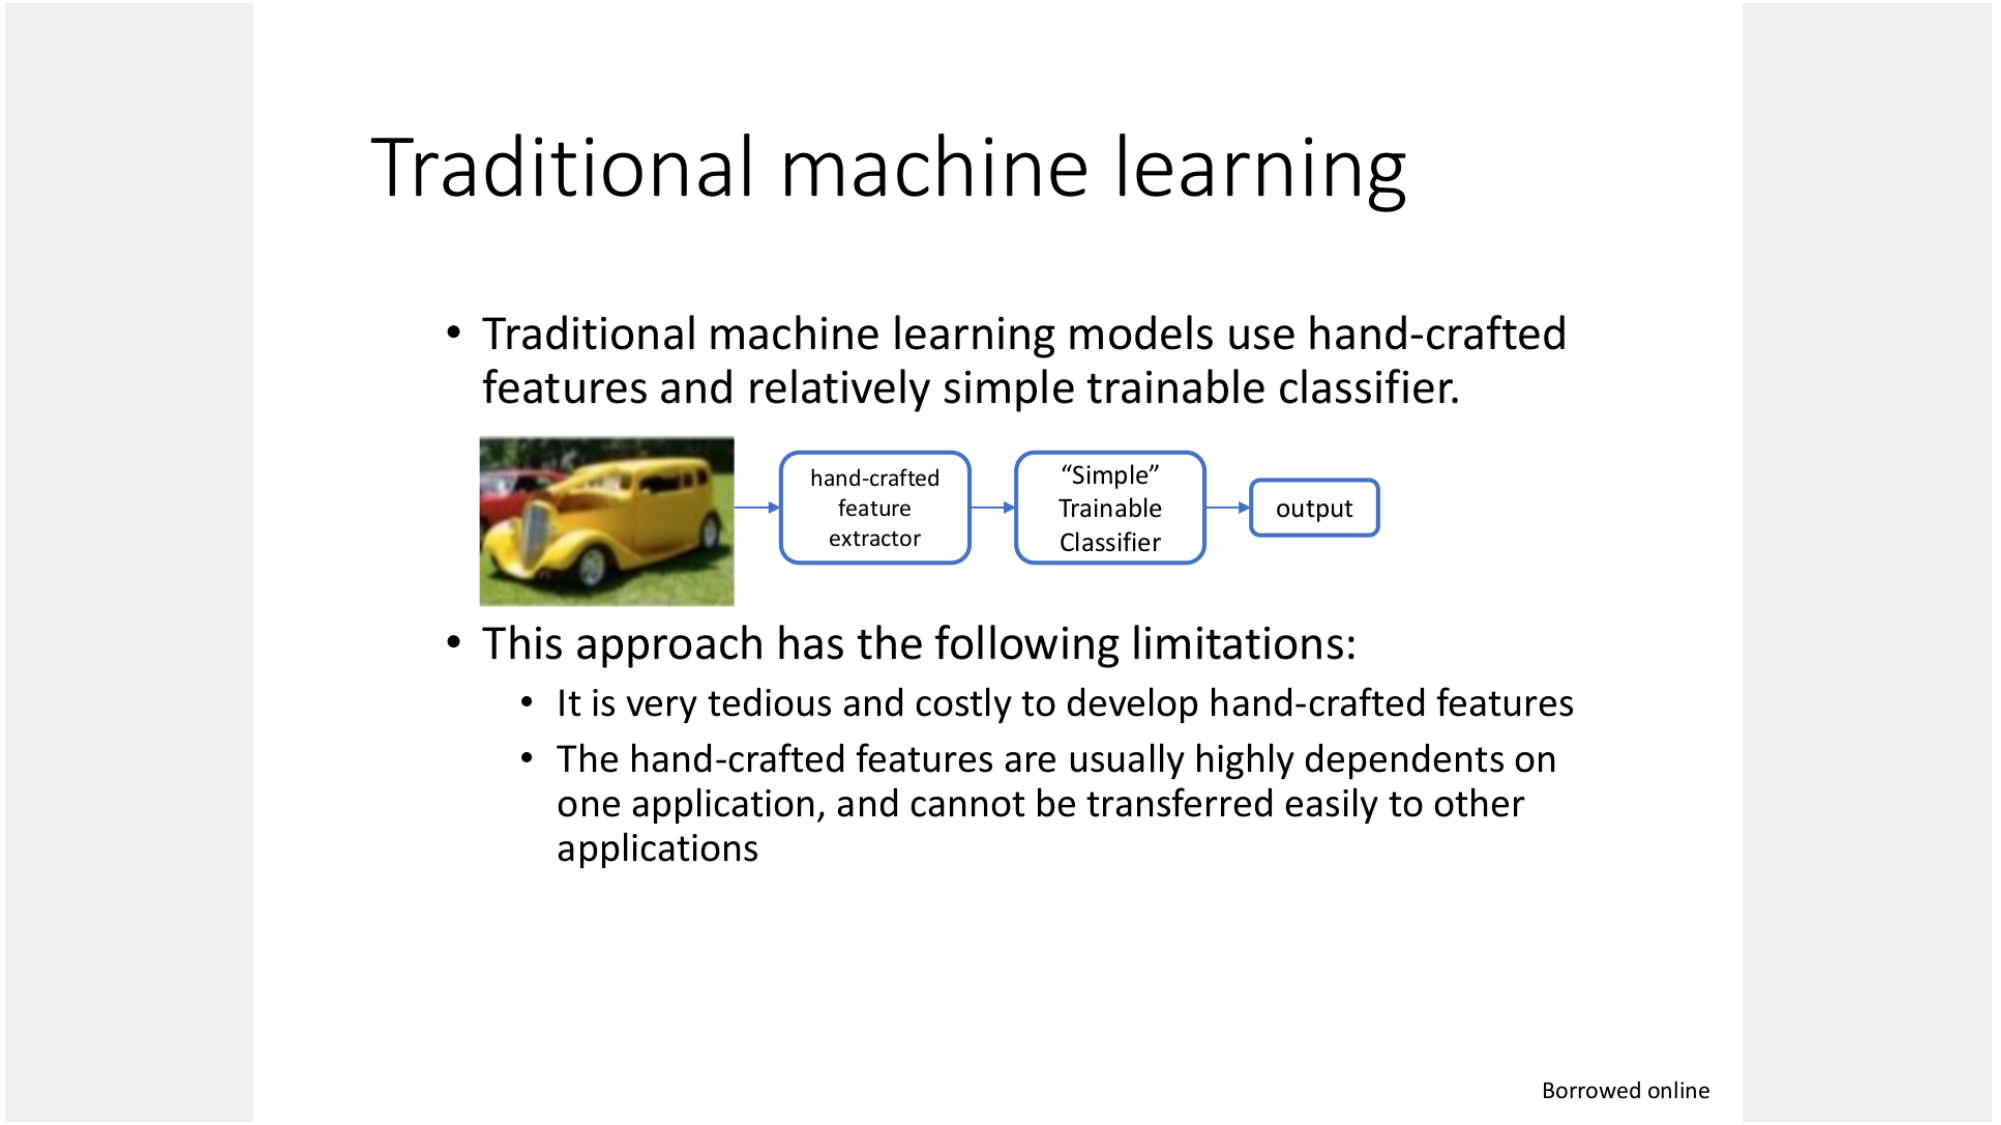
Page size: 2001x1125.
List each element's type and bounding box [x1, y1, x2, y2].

list [5, 3, 1992, 1122]
